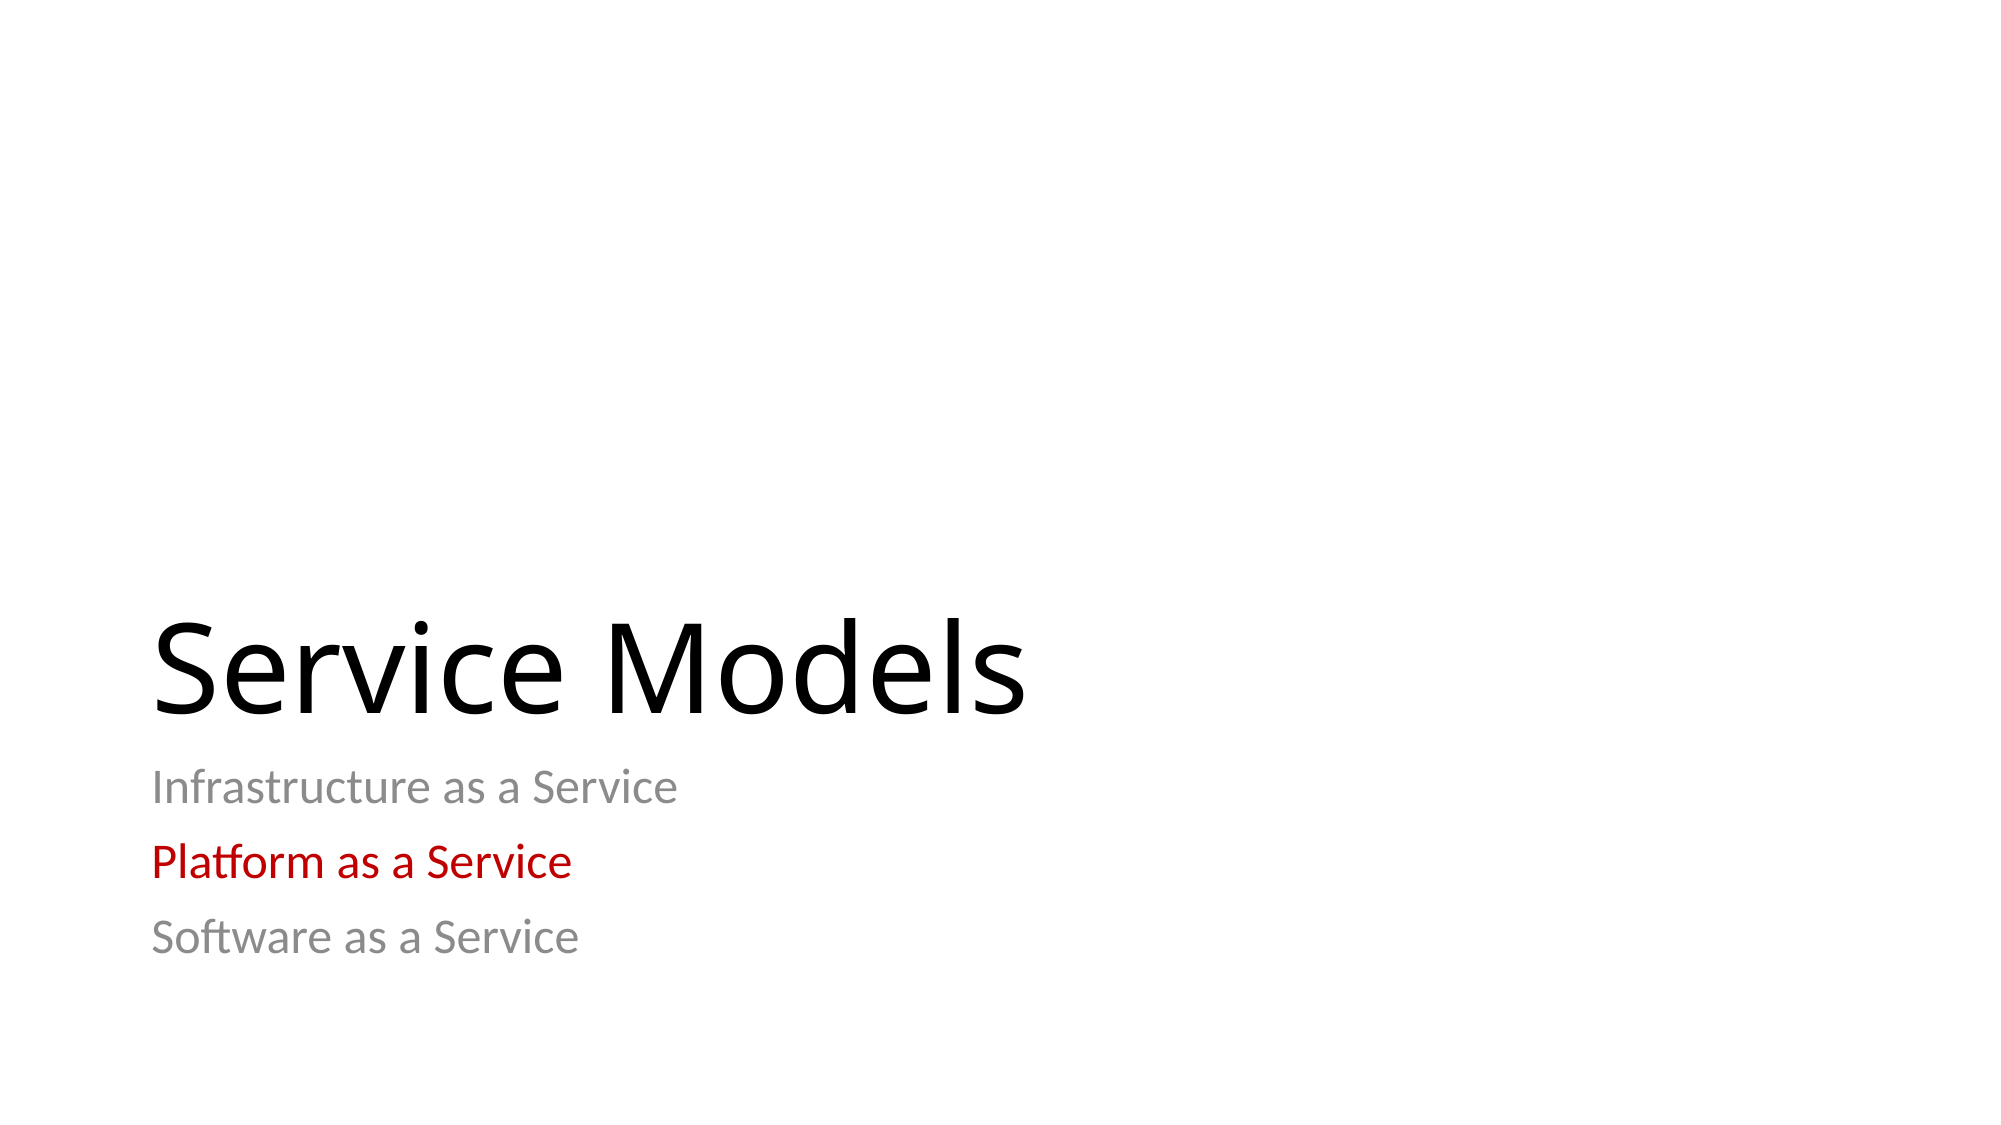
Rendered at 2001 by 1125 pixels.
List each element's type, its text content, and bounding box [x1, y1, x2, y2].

title Service Models [136, 280, 1862, 749]
list Infrastructure as a Service Platform as a Service Software as a Service [136, 752, 1862, 999]
